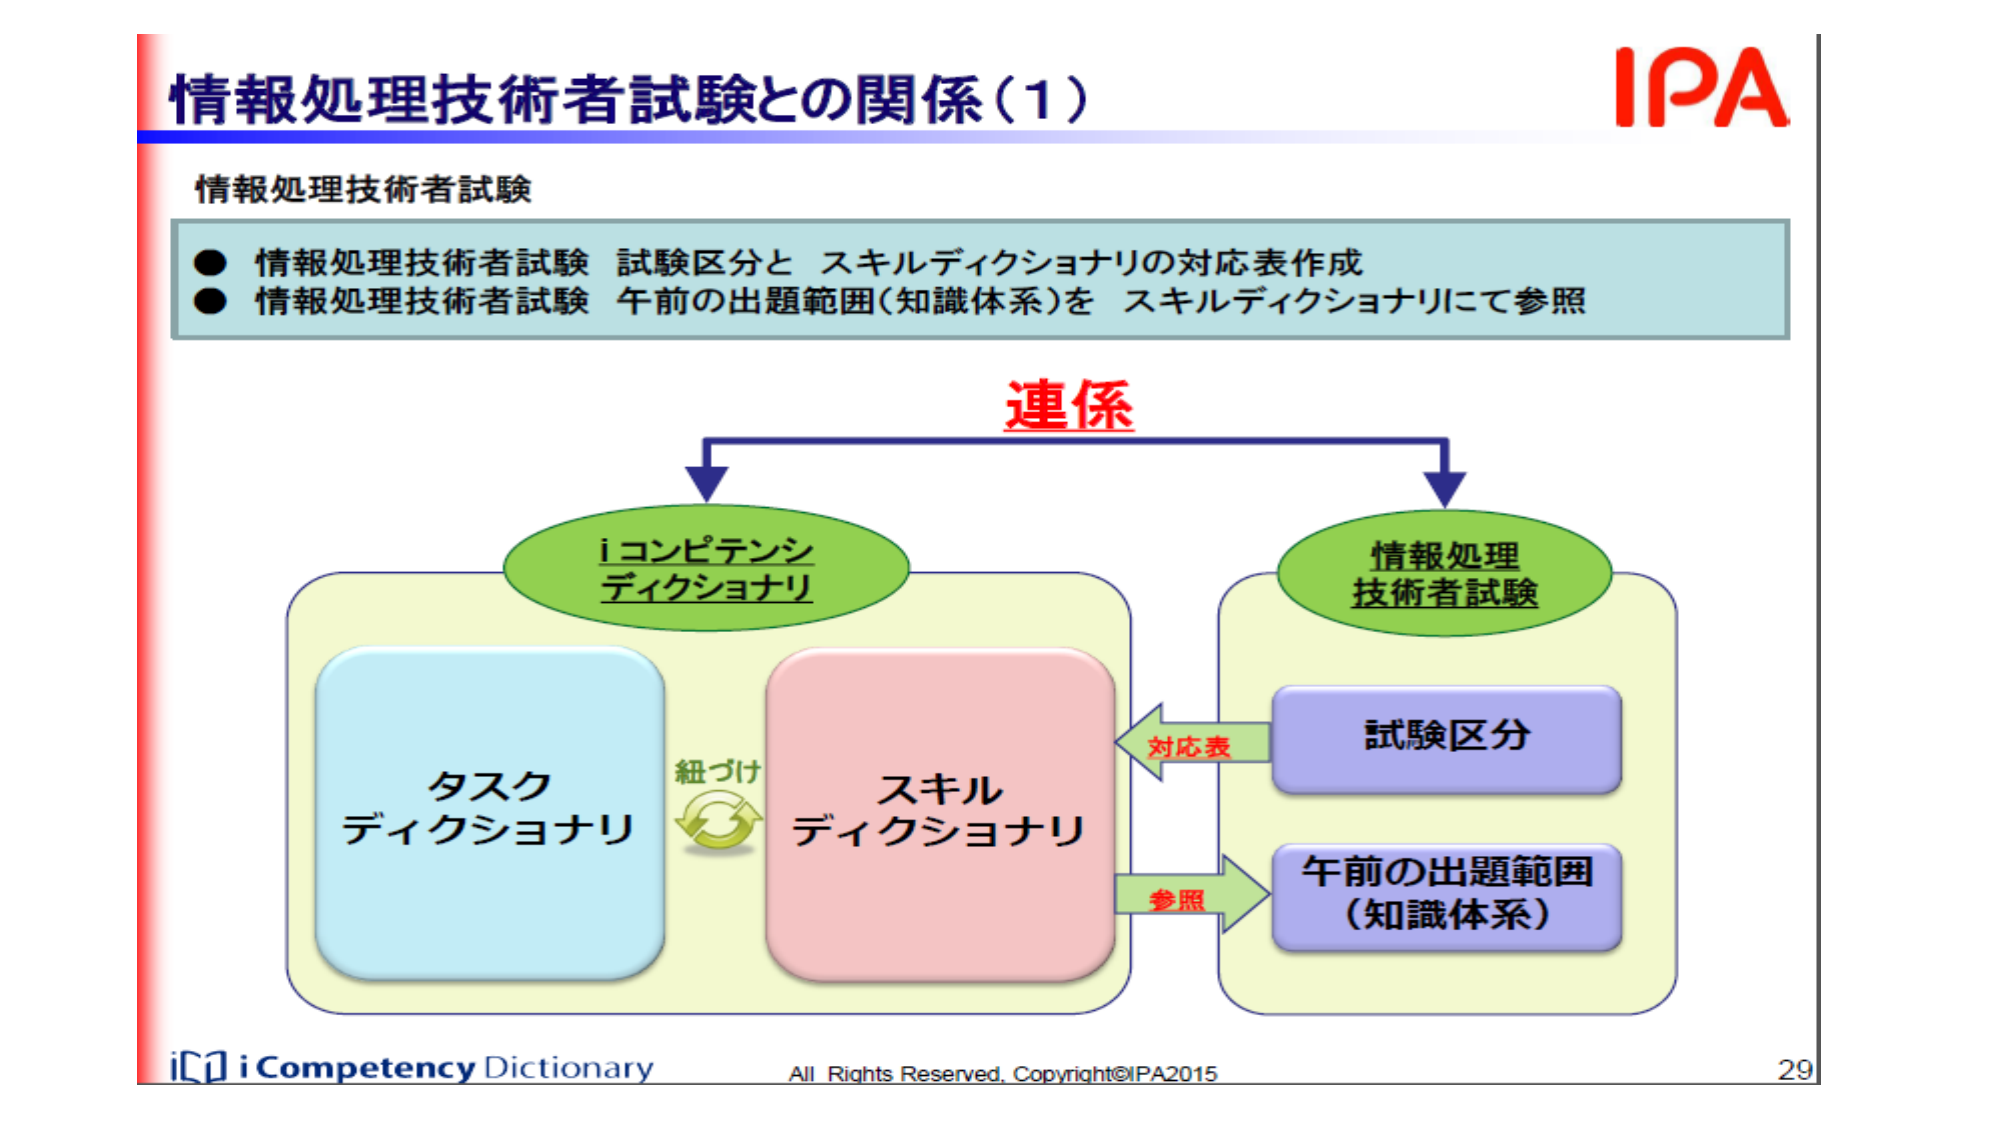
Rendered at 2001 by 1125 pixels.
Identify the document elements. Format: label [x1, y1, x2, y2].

picture [137, 34, 1821, 1085]
